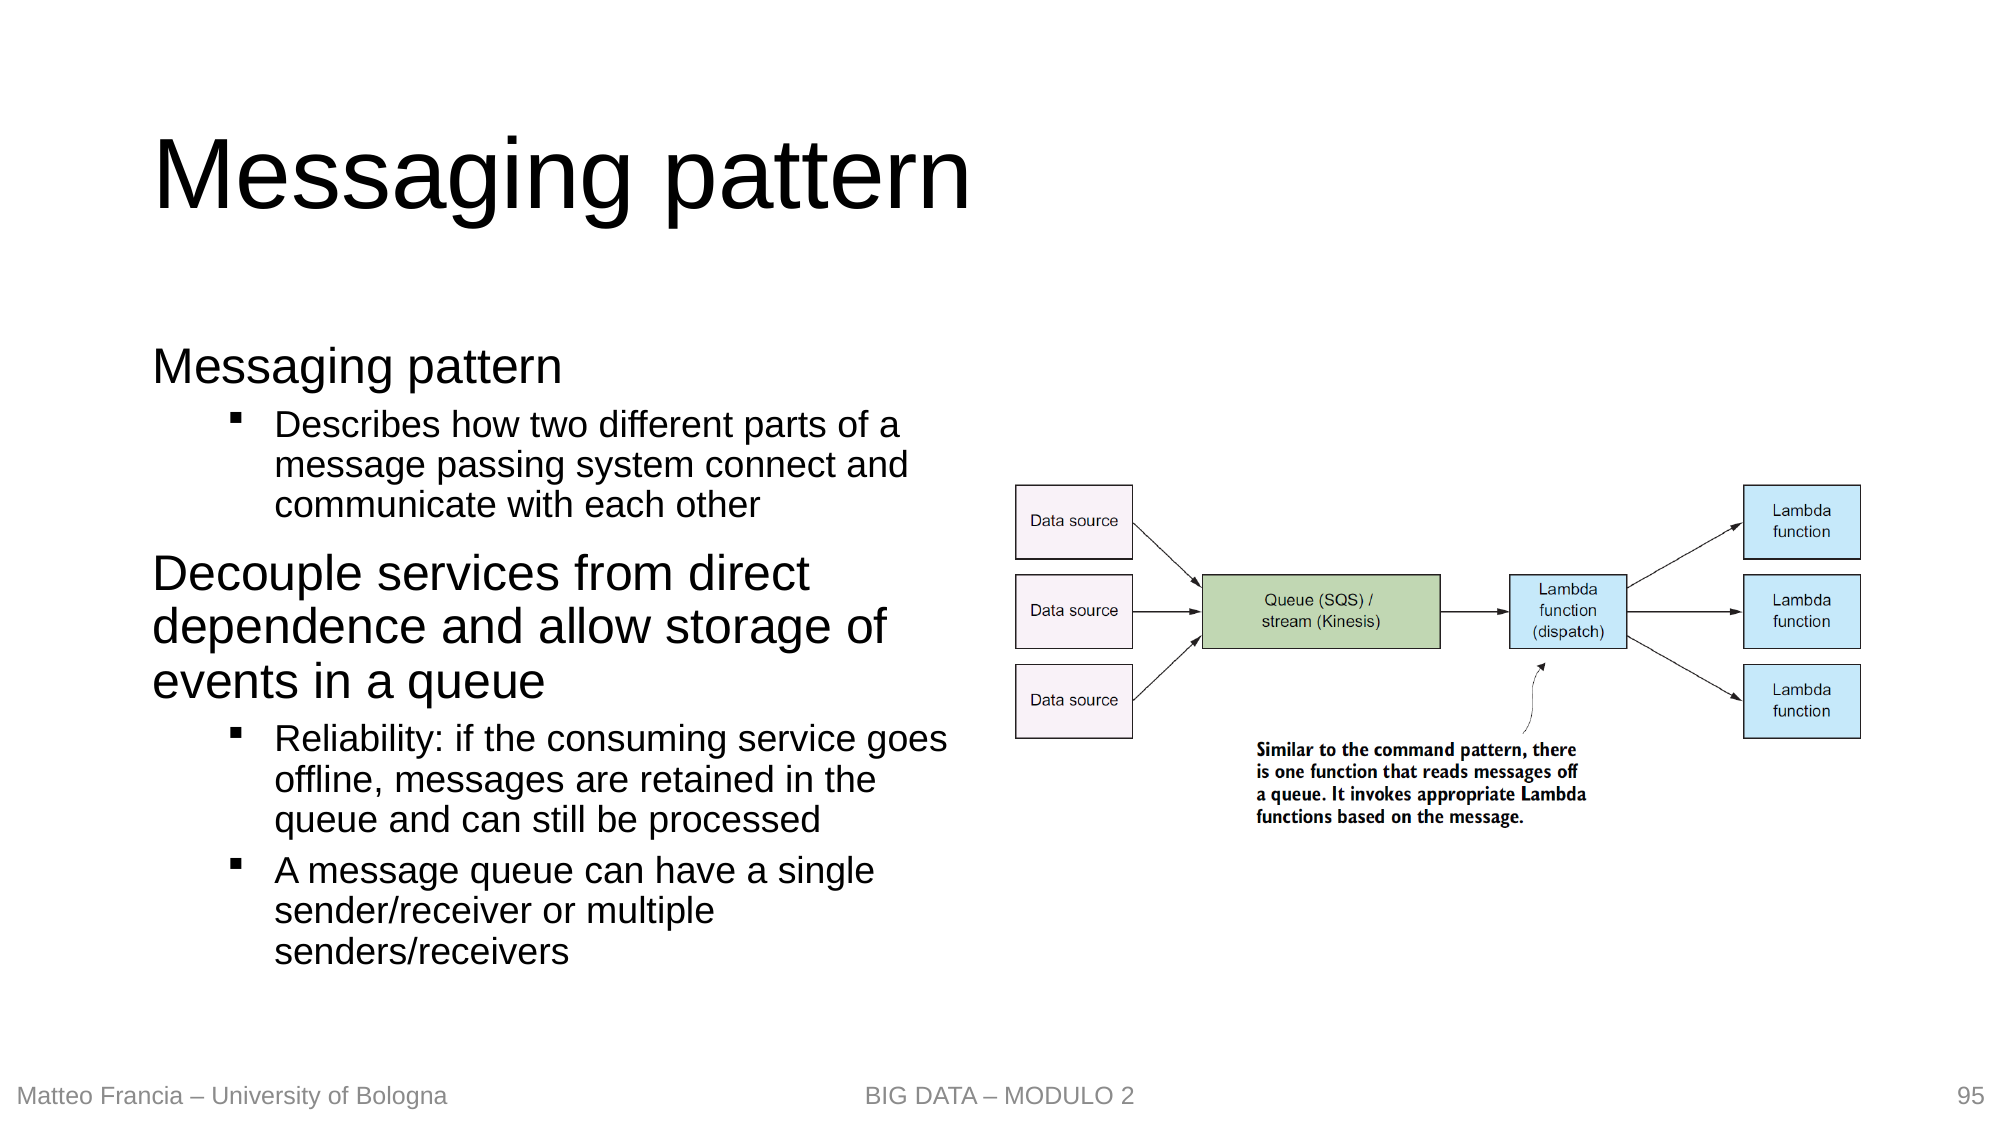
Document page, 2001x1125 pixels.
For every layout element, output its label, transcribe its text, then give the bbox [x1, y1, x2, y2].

footer Matteo Francia – University of Bologna [0, 1065, 466, 1125]
slide_number 95 [1550, 1065, 2000, 1125]
list Messaging pattern Describes how two different parts of a message passing system connect and communicate with each other Decouple services from direct dependence and allow storage of events in a queue Reliability: if the consuming service goes offline, messages are retained in the queue and can still be processed A message queue can have a single sender/receiver or multiple senders/receivers [137, 299, 988, 1014]
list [1012, 482, 1863, 831]
title Messaging pattern [137, 59, 1863, 278]
